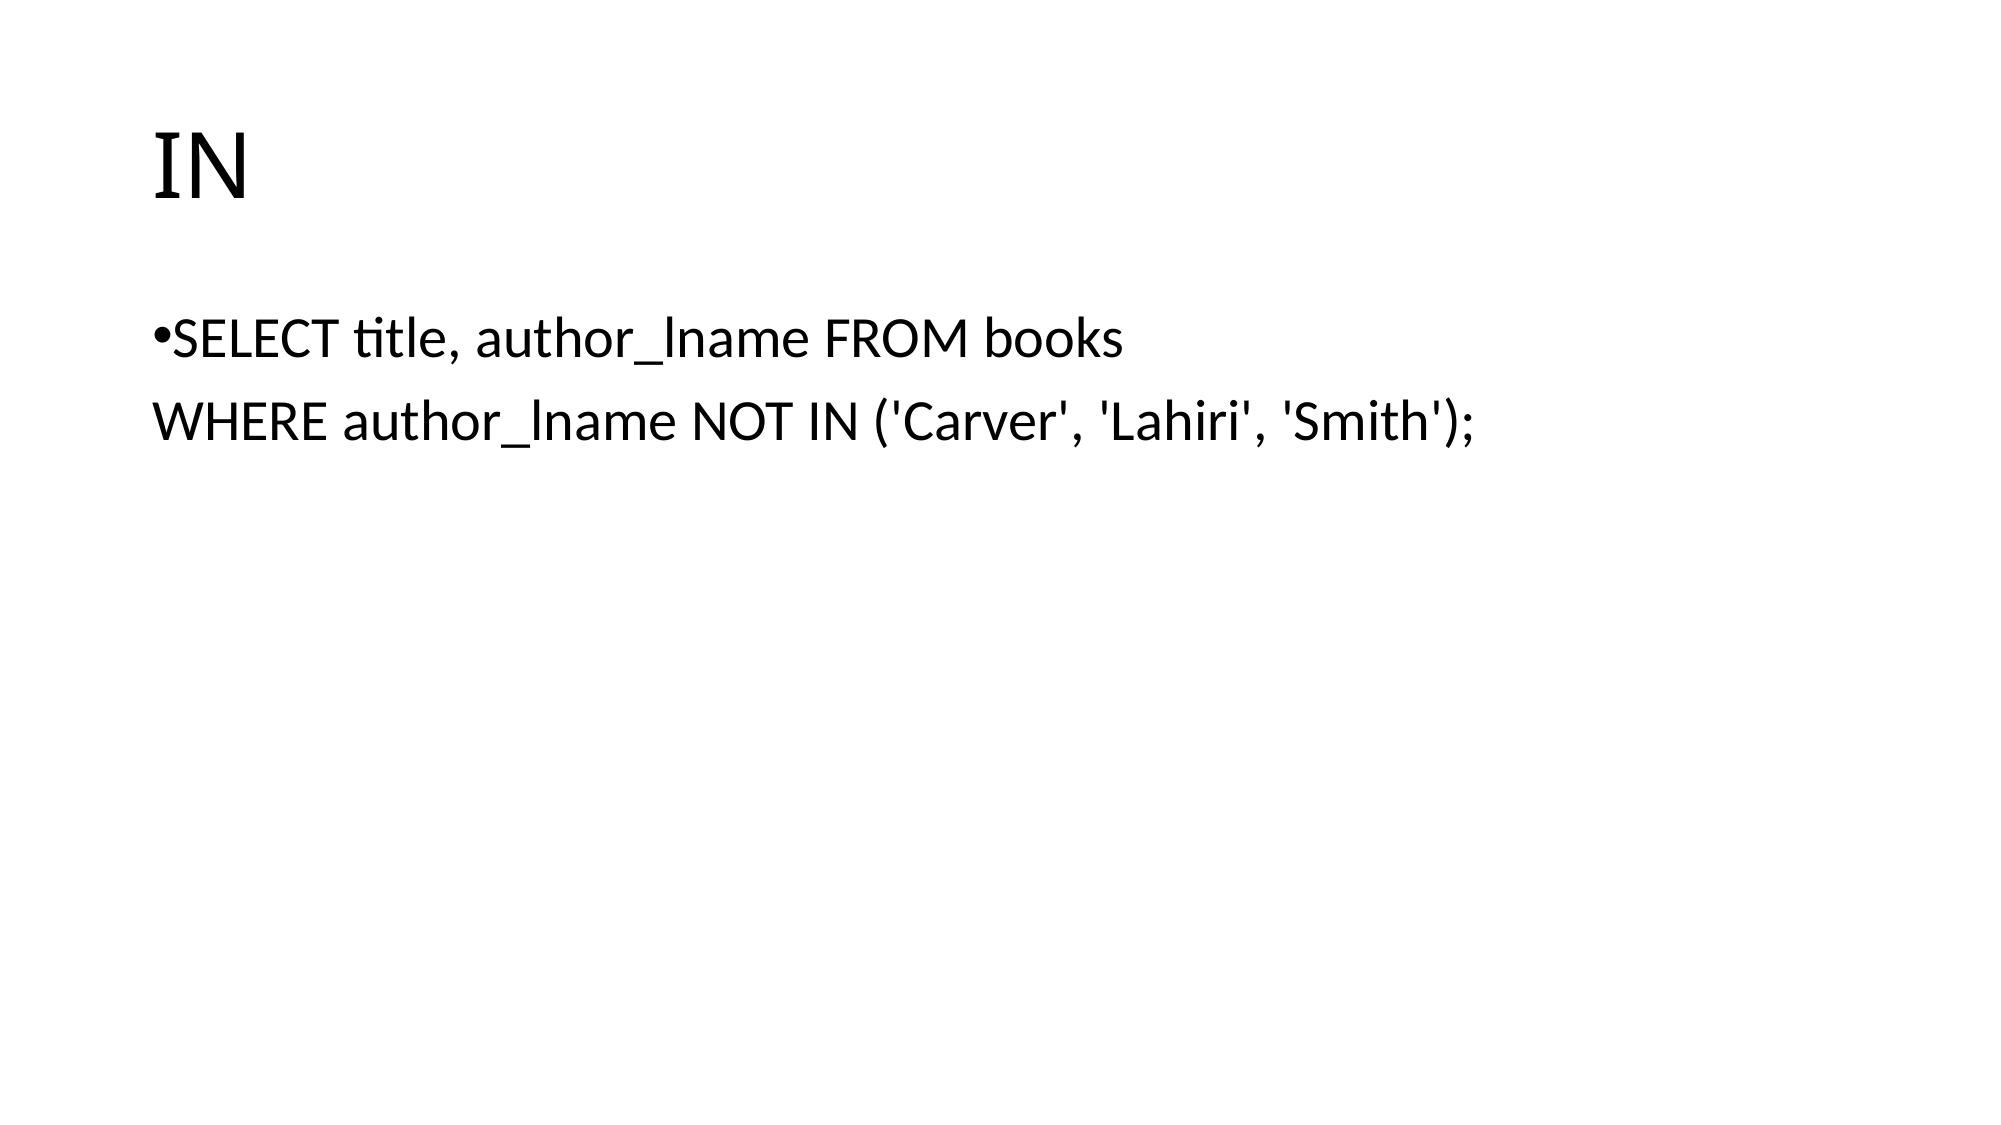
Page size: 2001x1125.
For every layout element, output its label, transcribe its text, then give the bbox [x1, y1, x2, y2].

list SELECT title, author_lname FROM books WHERE author_lname NOT IN ('Carver', 'Lahiri', 'Smith'); [137, 299, 1863, 1014]
title IN [137, 59, 1863, 278]
